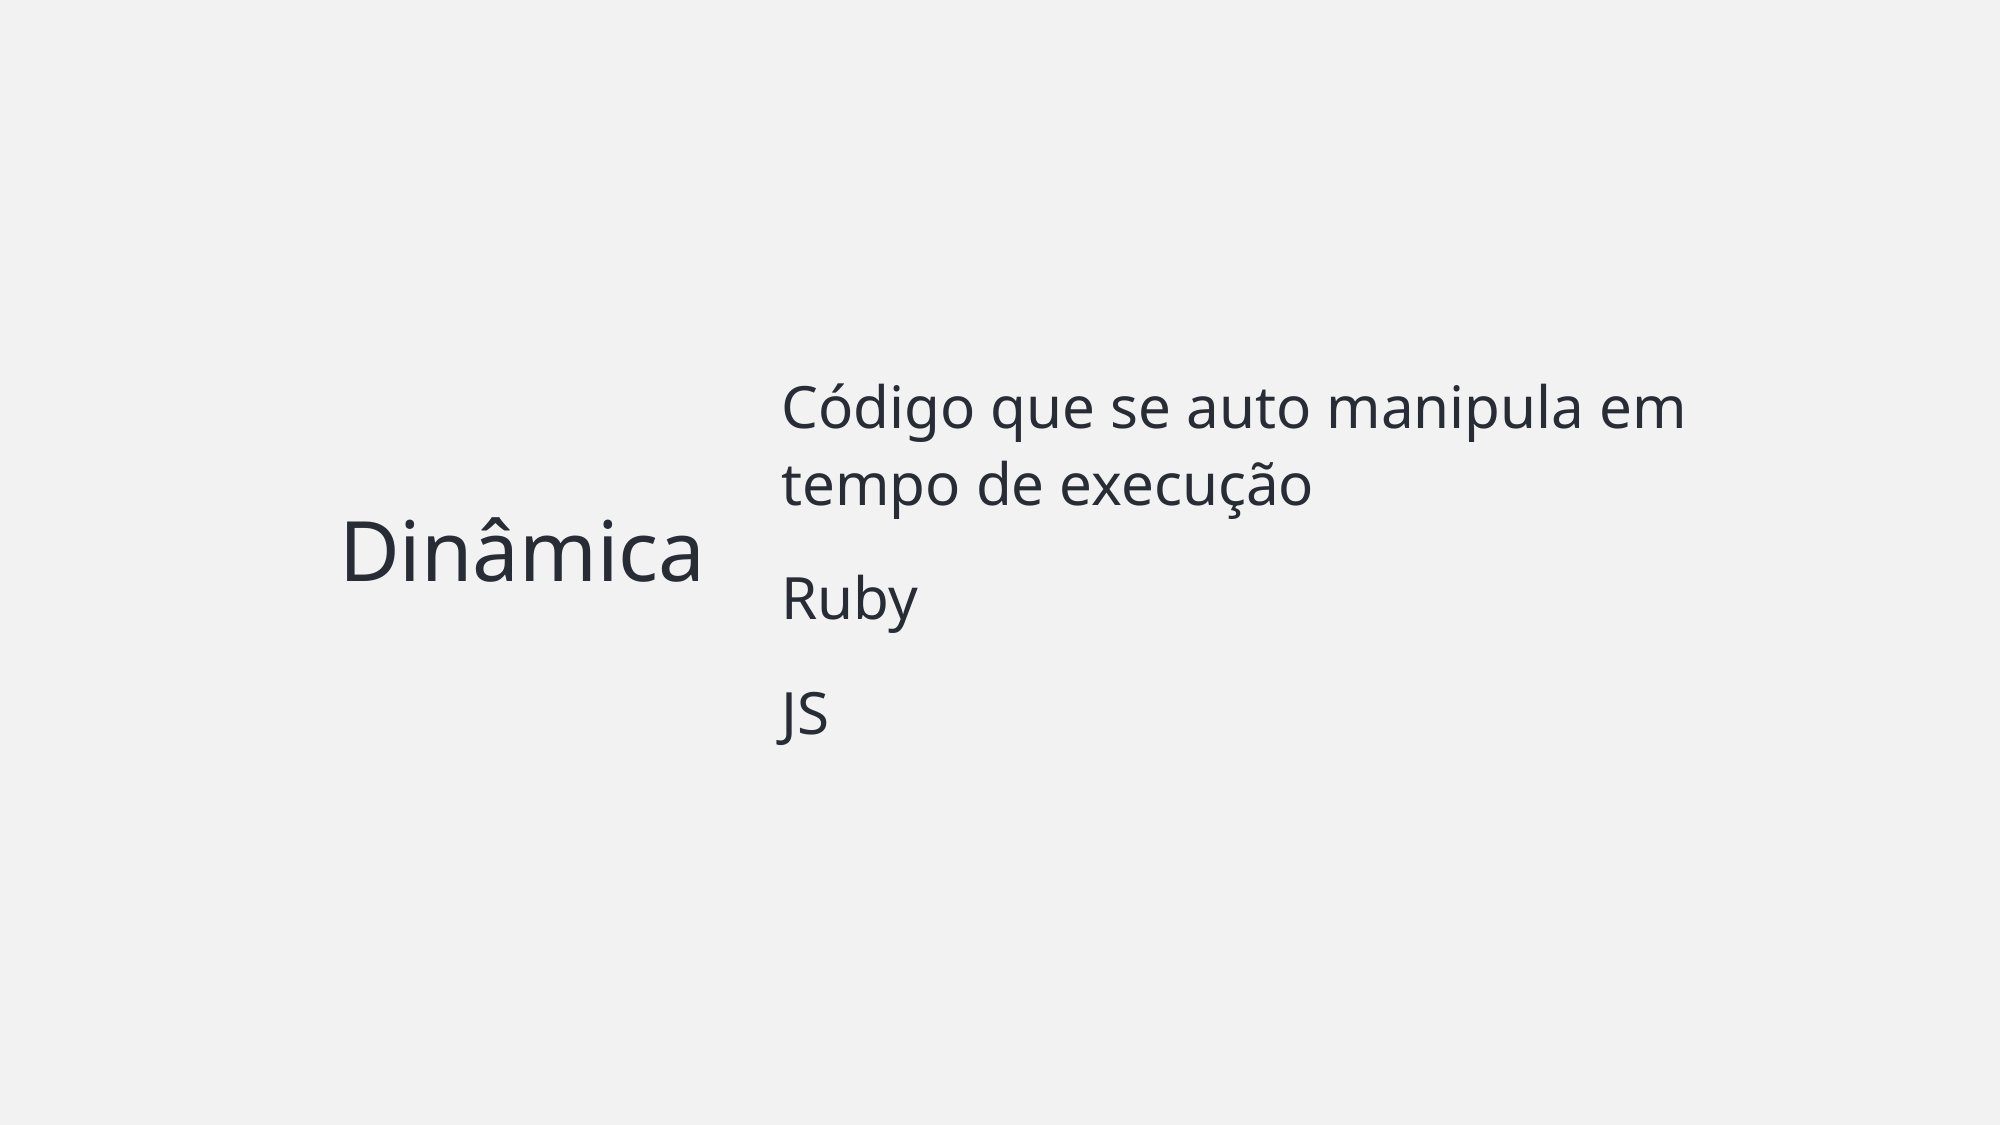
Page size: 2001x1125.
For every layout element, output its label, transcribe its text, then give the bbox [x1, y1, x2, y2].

title Dinâmica [137, 423, 721, 686]
list Código que se auto manipula em tempo de execução Ruby JS [766, 147, 1863, 962]
